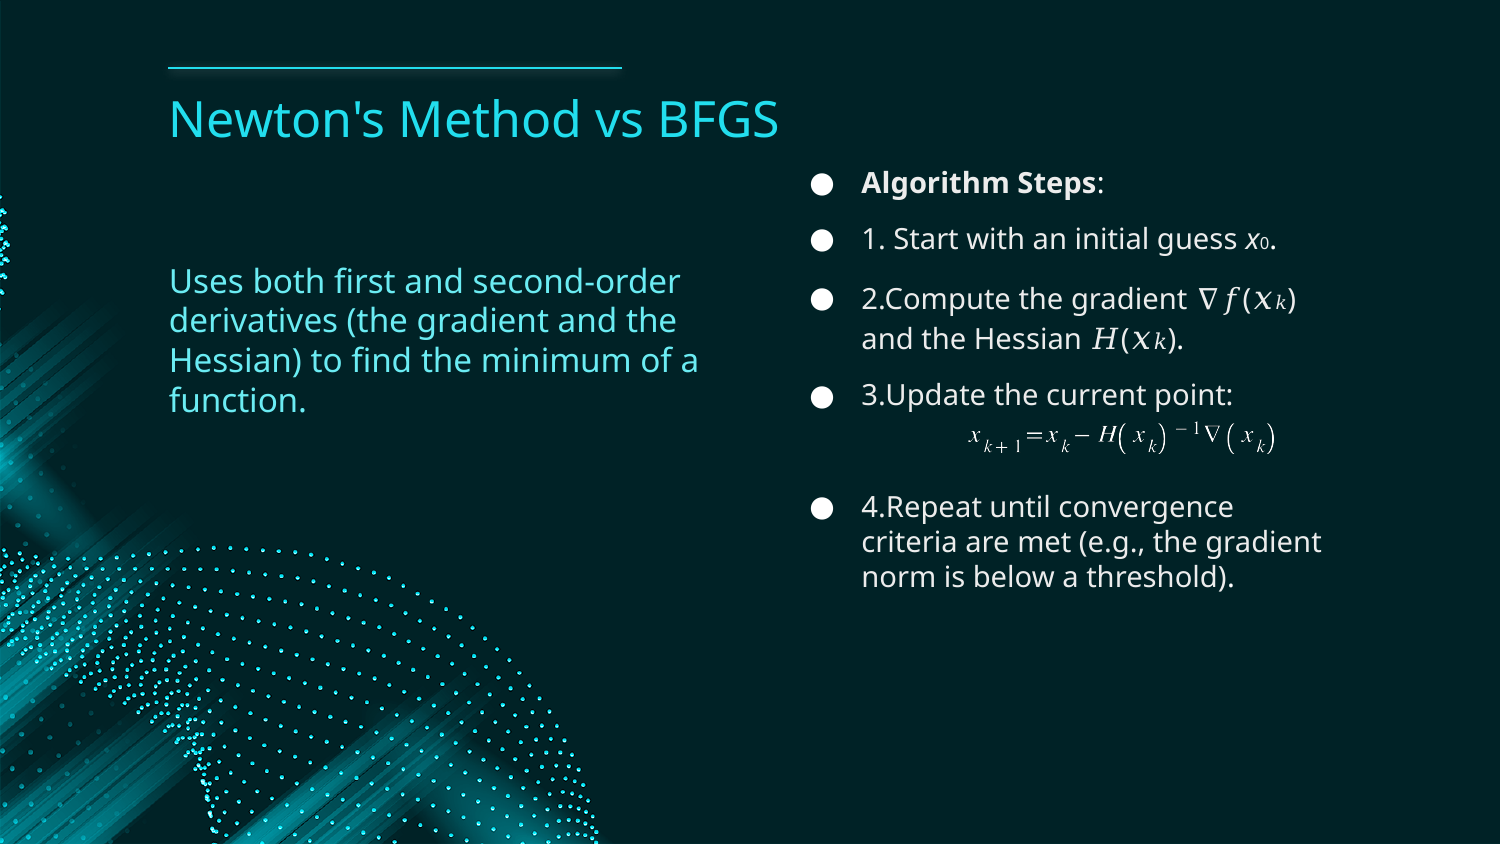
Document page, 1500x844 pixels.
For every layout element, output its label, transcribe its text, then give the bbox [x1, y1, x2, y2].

subtitle Uses both first and second-order derivatives (the gradient and the Hessian) to find the minimum of a function. [153, 244, 729, 606]
list Algorithm Steps: 1. Start with an initial guess x0​. 2.Compute the gradient ∇𝑓(𝑥𝑘) and the Hessian 𝐻(𝑥𝑘). 3.Update the current point: 4.Repeat until convergence criteria are met (e.g., the gradient norm is below a threshold). [771, 149, 1341, 695]
picture [0, 0, 1500, 844]
title Newton's Method vs BFGS [153, 72, 854, 225]
